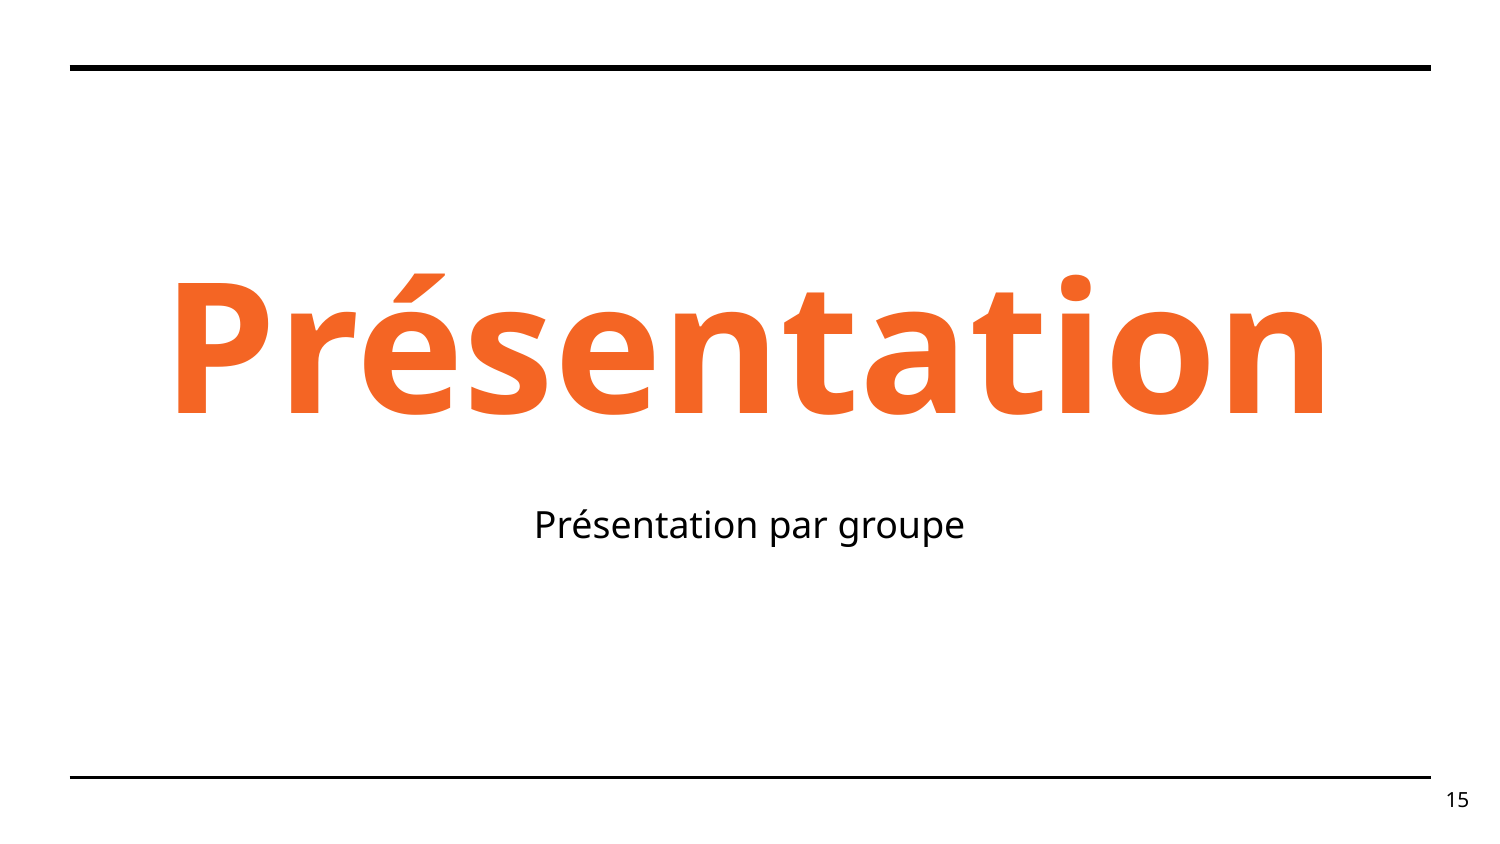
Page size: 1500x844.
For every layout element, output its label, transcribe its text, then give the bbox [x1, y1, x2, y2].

title Présentation [140, 214, 1360, 467]
list Présentation par groupe [140, 478, 1360, 655]
slide_number ‹#› [1394, 769, 1484, 834]
